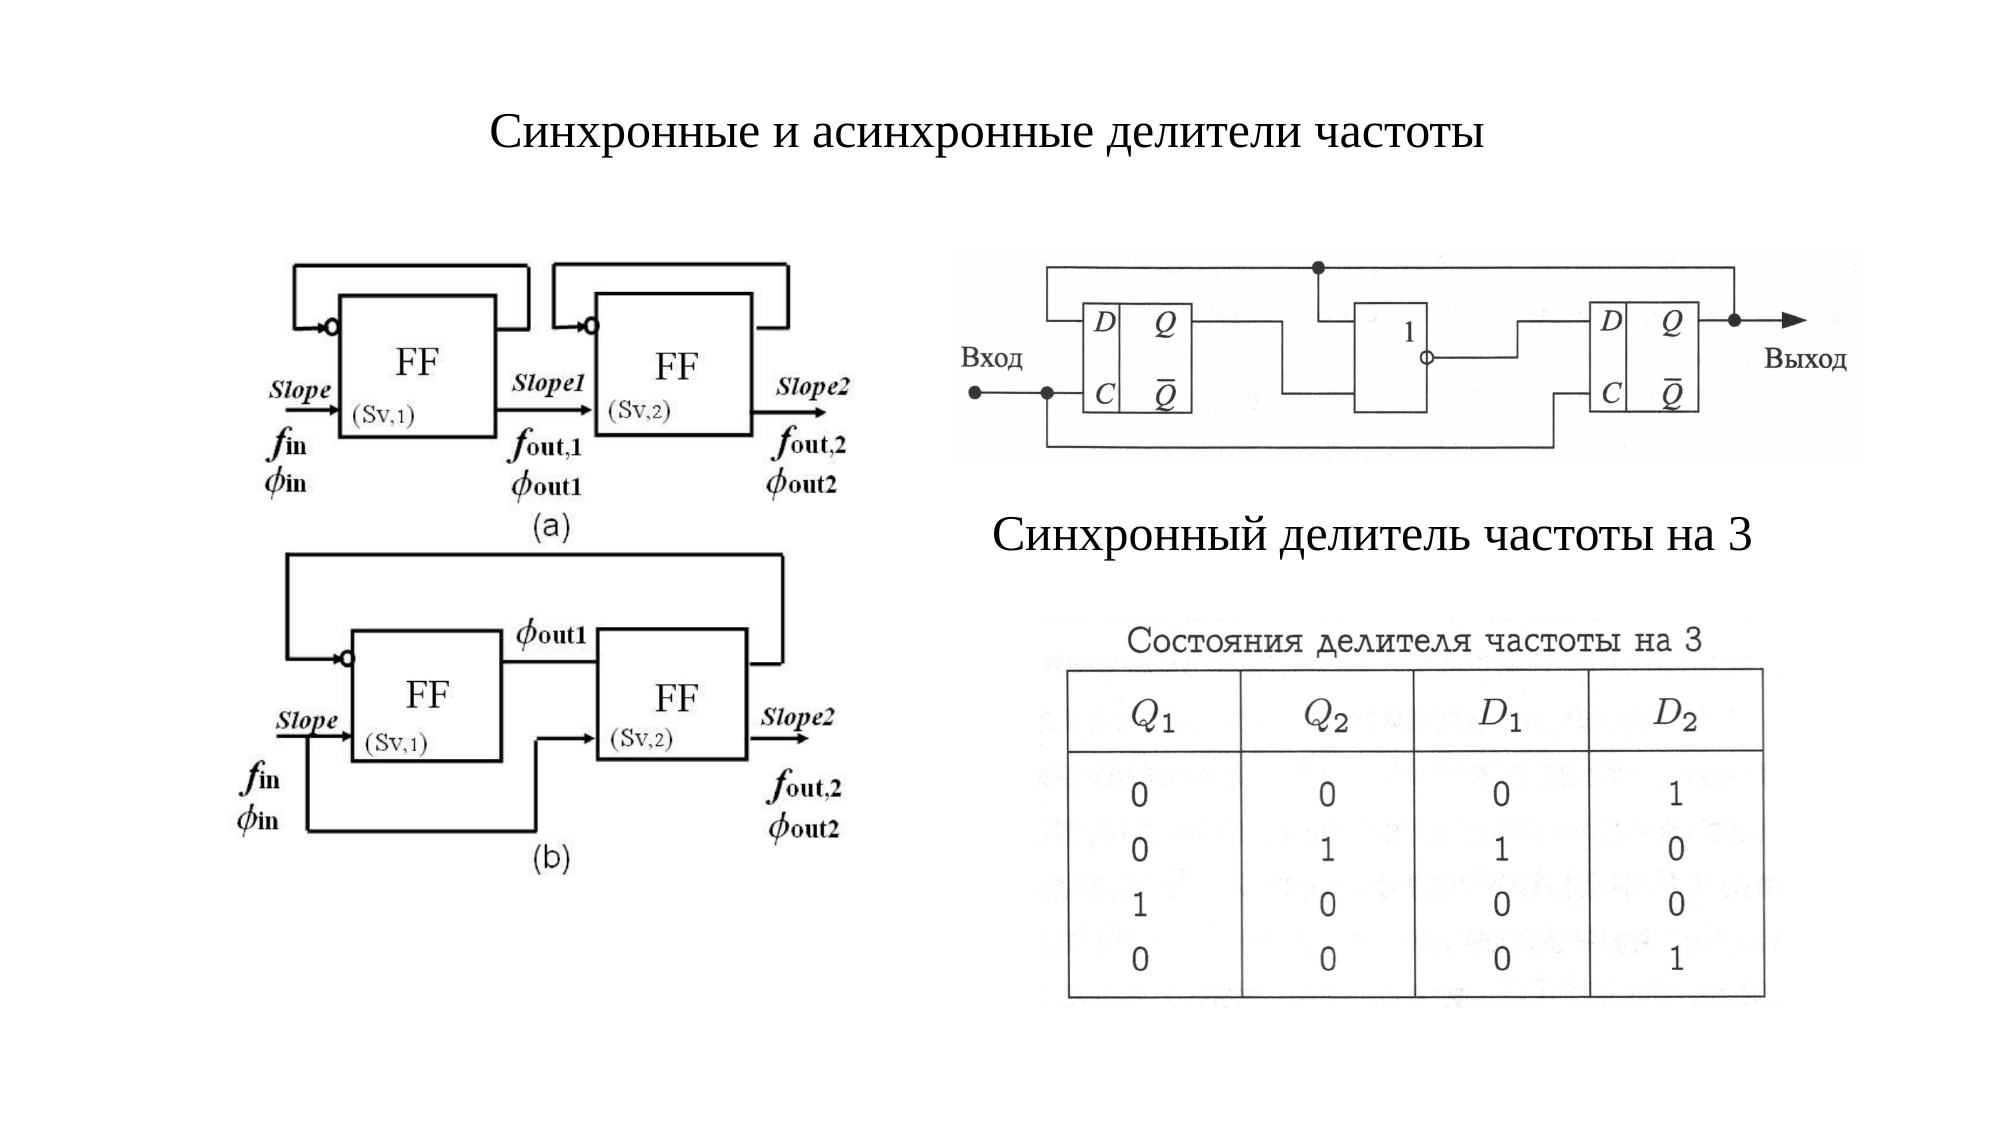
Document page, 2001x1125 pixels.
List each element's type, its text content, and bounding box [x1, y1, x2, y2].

picture [196, 203, 899, 888]
picture [956, 248, 1862, 464]
text_box Синхронные и асинхронные делители частоты [474, 89, 1516, 165]
text_box Синхронный делитель частоты на 3 [977, 493, 1789, 568]
picture [1039, 619, 1779, 1008]
